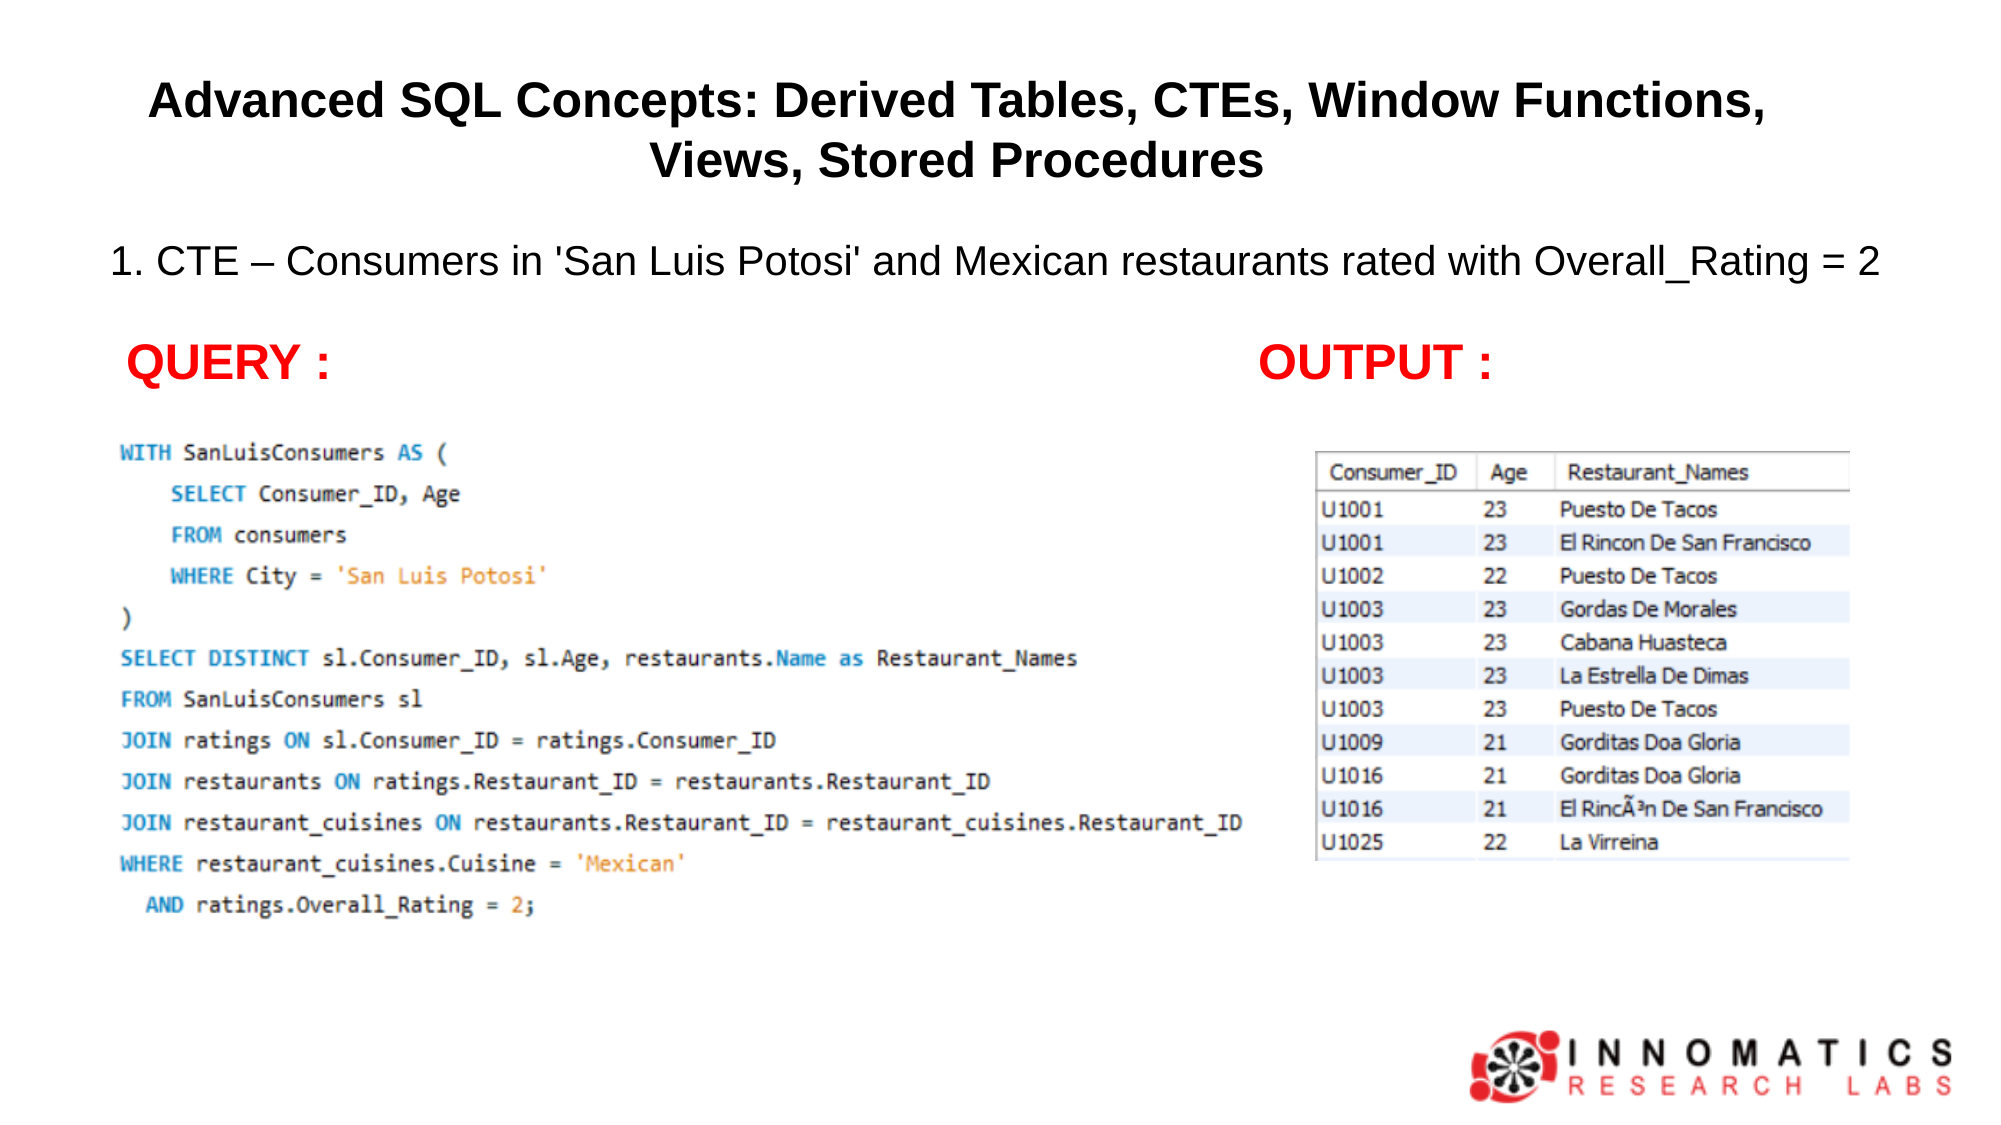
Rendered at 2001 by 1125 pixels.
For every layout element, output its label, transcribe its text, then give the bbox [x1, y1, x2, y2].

text_box Advanced SQL Concepts: Derived Tables, CTEs, Window Functions, Views, Stored Procedures [111, 60, 1804, 195]
picture [1314, 451, 1850, 861]
text_box 1. CTE – Consumers in 'San Luis Potosi' and Mexican restaurants rated with Overall_Rating = 2 [95, 226, 1905, 292]
picture [1445, 1014, 1975, 1125]
picture [111, 420, 1267, 935]
text_box QUERY : [111, 321, 350, 397]
text_box OUTPUT : [1243, 321, 1517, 397]
